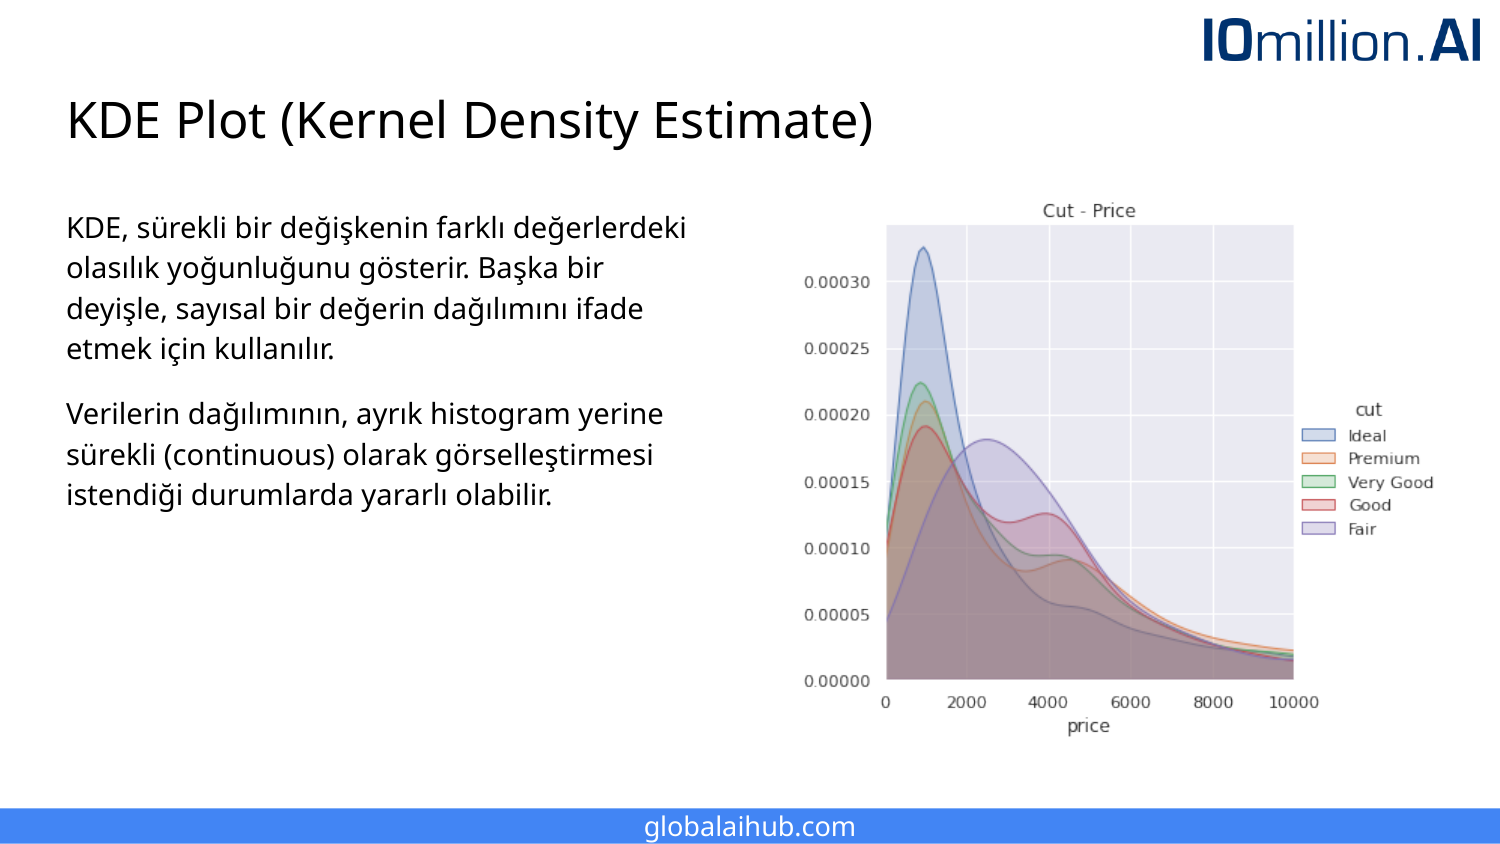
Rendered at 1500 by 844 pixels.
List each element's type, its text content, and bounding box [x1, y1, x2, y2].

list KDE, sürekli bir değişkenin farklı değerlerdeki olasılık yoğunluğunu gösterir. Başka bir deyişle, sayısal bir değerin dağılımını ifade etmek için kullanılır. Verilerin dağılımının, ayrık histogram yerine sürekli (continuous) olarak görselleştirmesi istendiği durumlarda yararlı olabilir. [51, 189, 708, 750]
title KDE Plot (Kernel Density Estimate) [51, 72, 1449, 167]
picture [1204, 18, 1480, 61]
picture [792, 192, 1450, 746]
